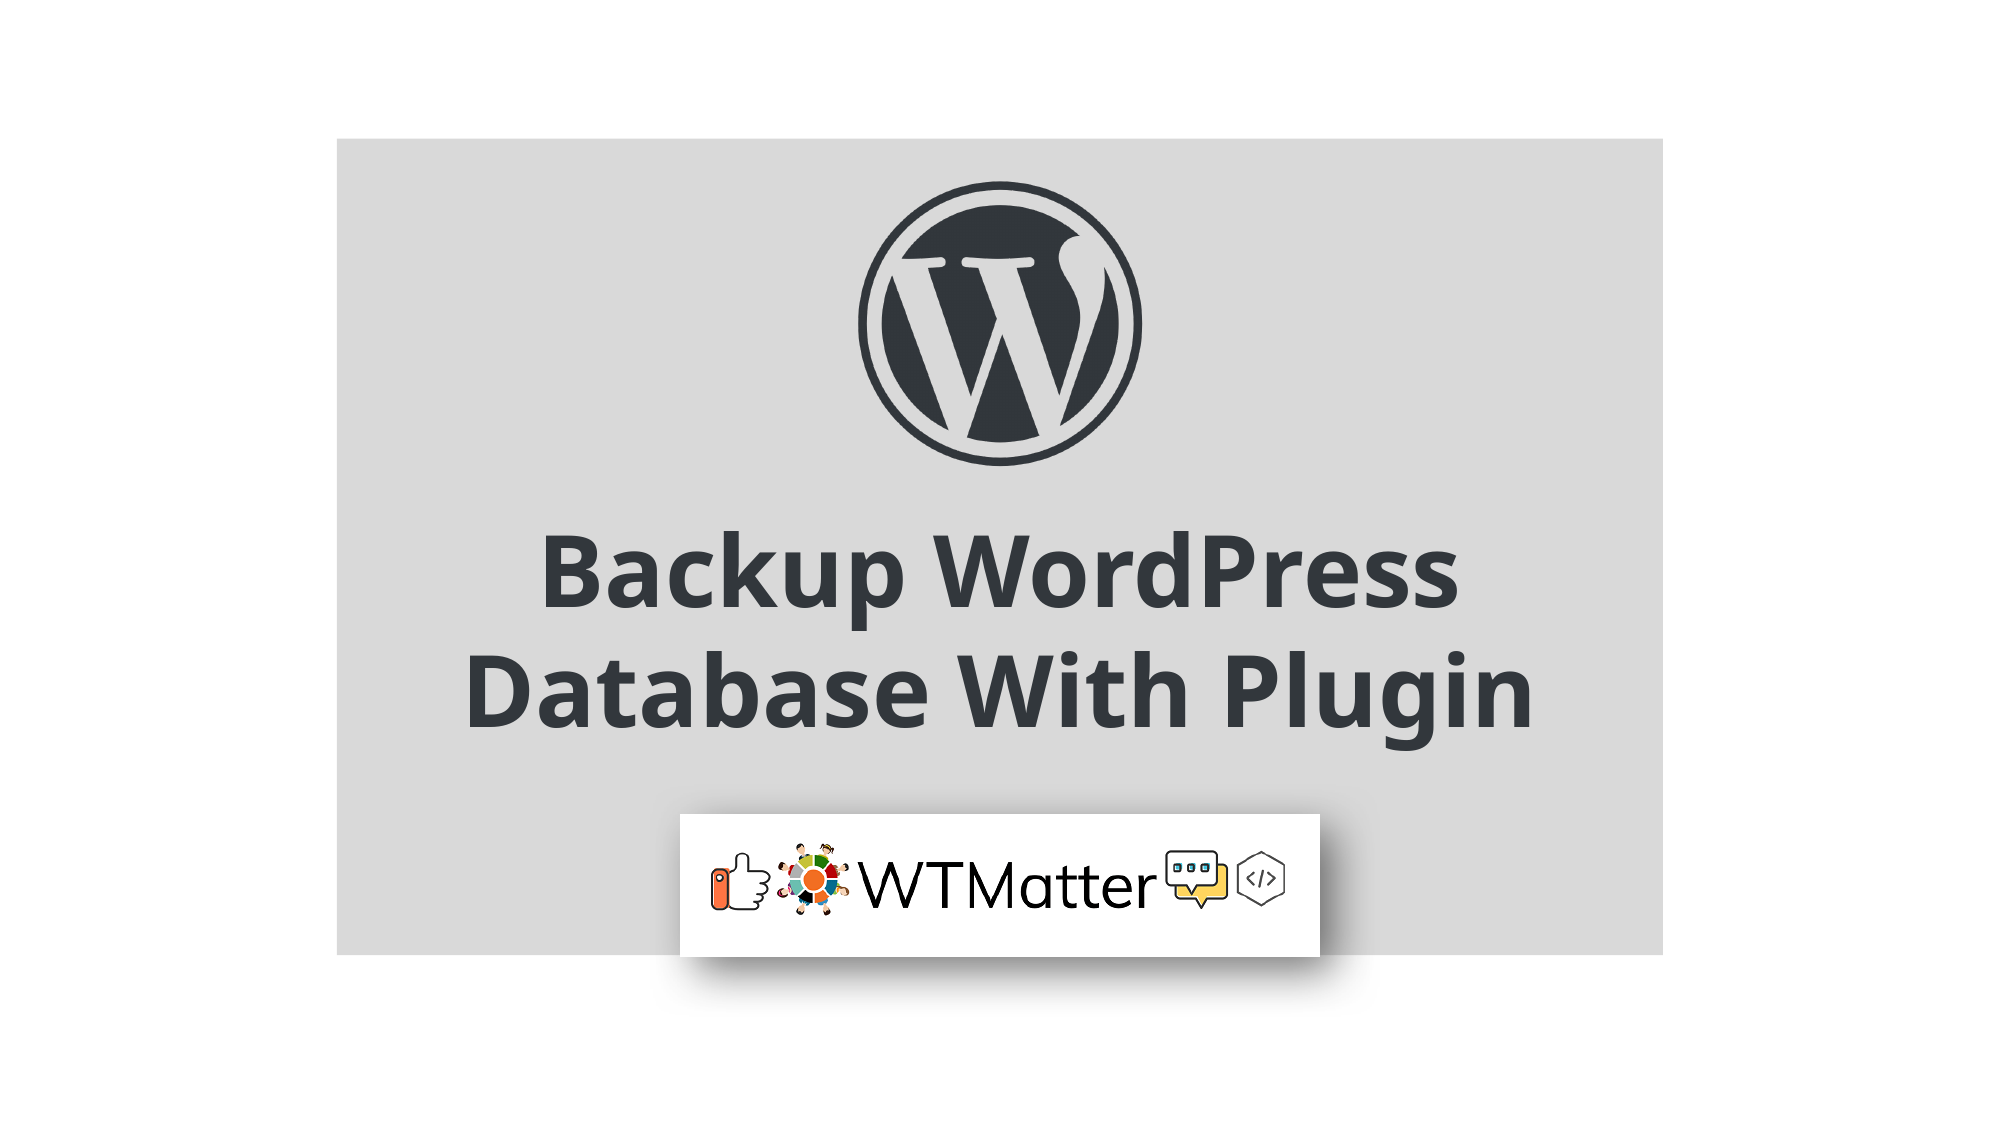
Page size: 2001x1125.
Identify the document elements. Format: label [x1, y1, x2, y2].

text_box [336, 110, 1664, 957]
